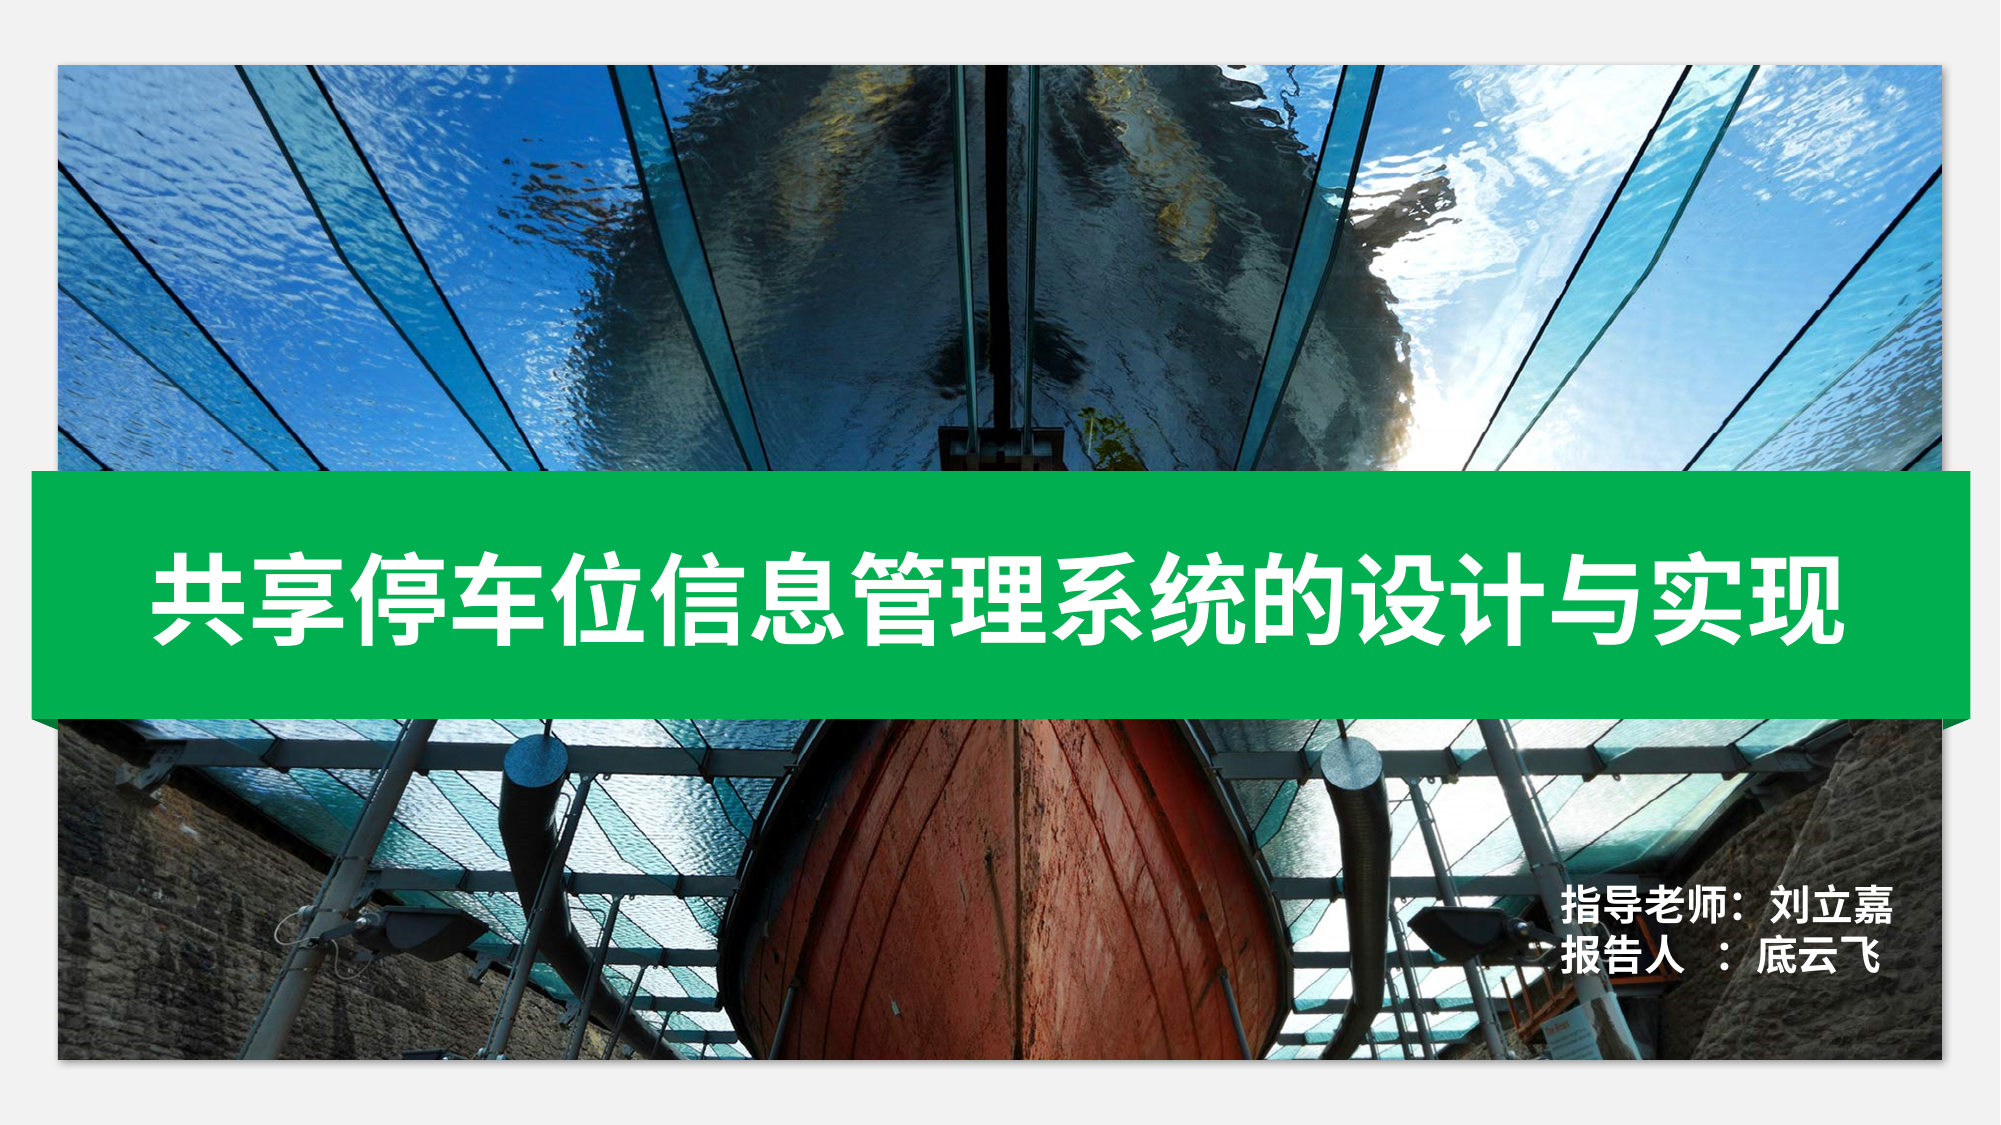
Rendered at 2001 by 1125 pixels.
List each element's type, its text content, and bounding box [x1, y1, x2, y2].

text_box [31, 471, 1971, 730]
text_box [57, 730, 1943, 1061]
text_box 指导老师：刘立嘉 报告人 ：底云飞 [1546, 871, 1910, 986]
text_box [57, 64, 1943, 471]
